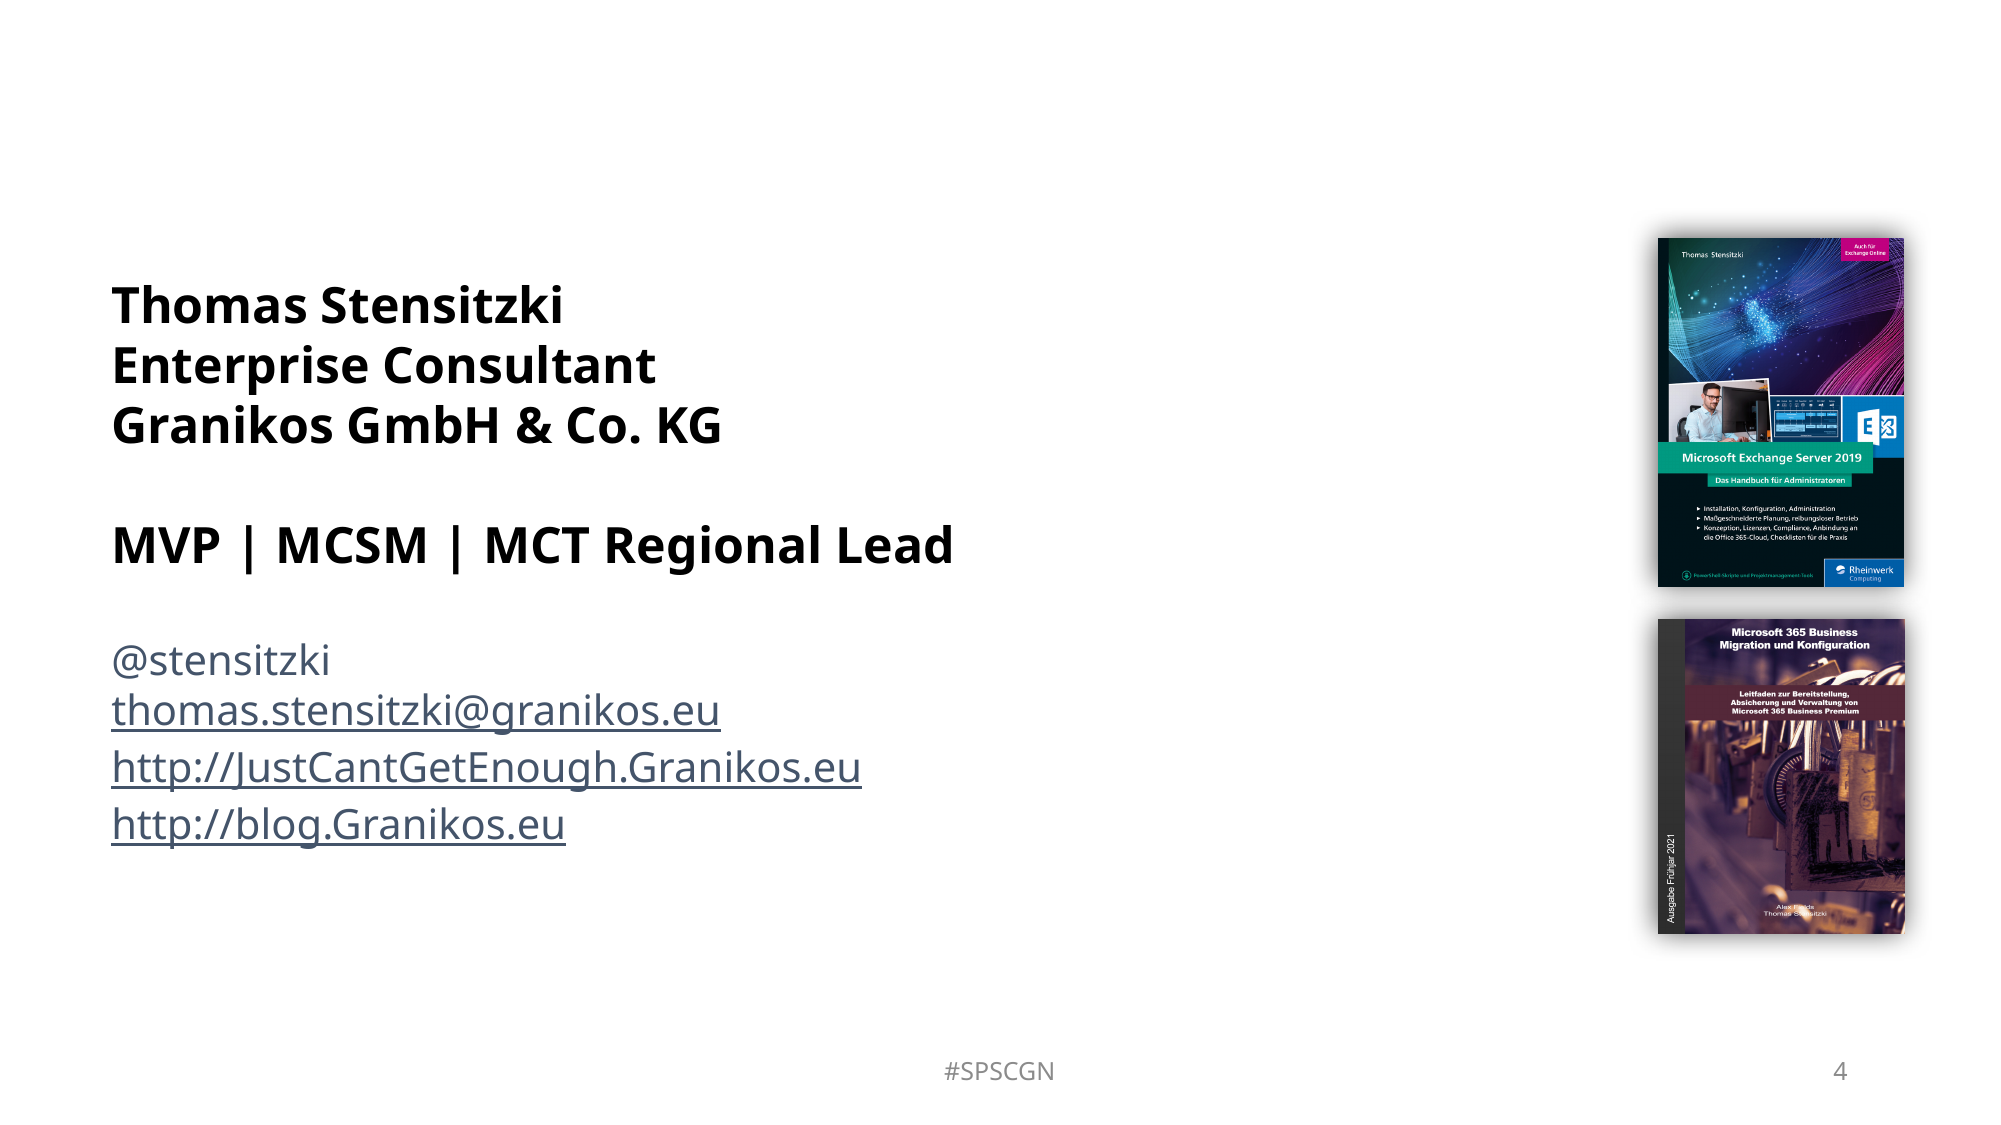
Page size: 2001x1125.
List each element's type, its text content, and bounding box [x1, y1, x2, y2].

slide_number 4 [1412, 1042, 1863, 1103]
text_box Thomas Stensitzki Enterprise Consultant Granikos GmbH & Co. KG MVP | MCSM | MCT Regional Lead @stensitzki thomas.stensitzki@granikos.eu http://JustCantGetEnough.Granikos.eu http://blog.Granikos.eu [96, 235, 1645, 894]
picture [1657, 238, 1904, 588]
picture [1657, 619, 1905, 934]
footer #SPSCGN [662, 1042, 1338, 1103]
